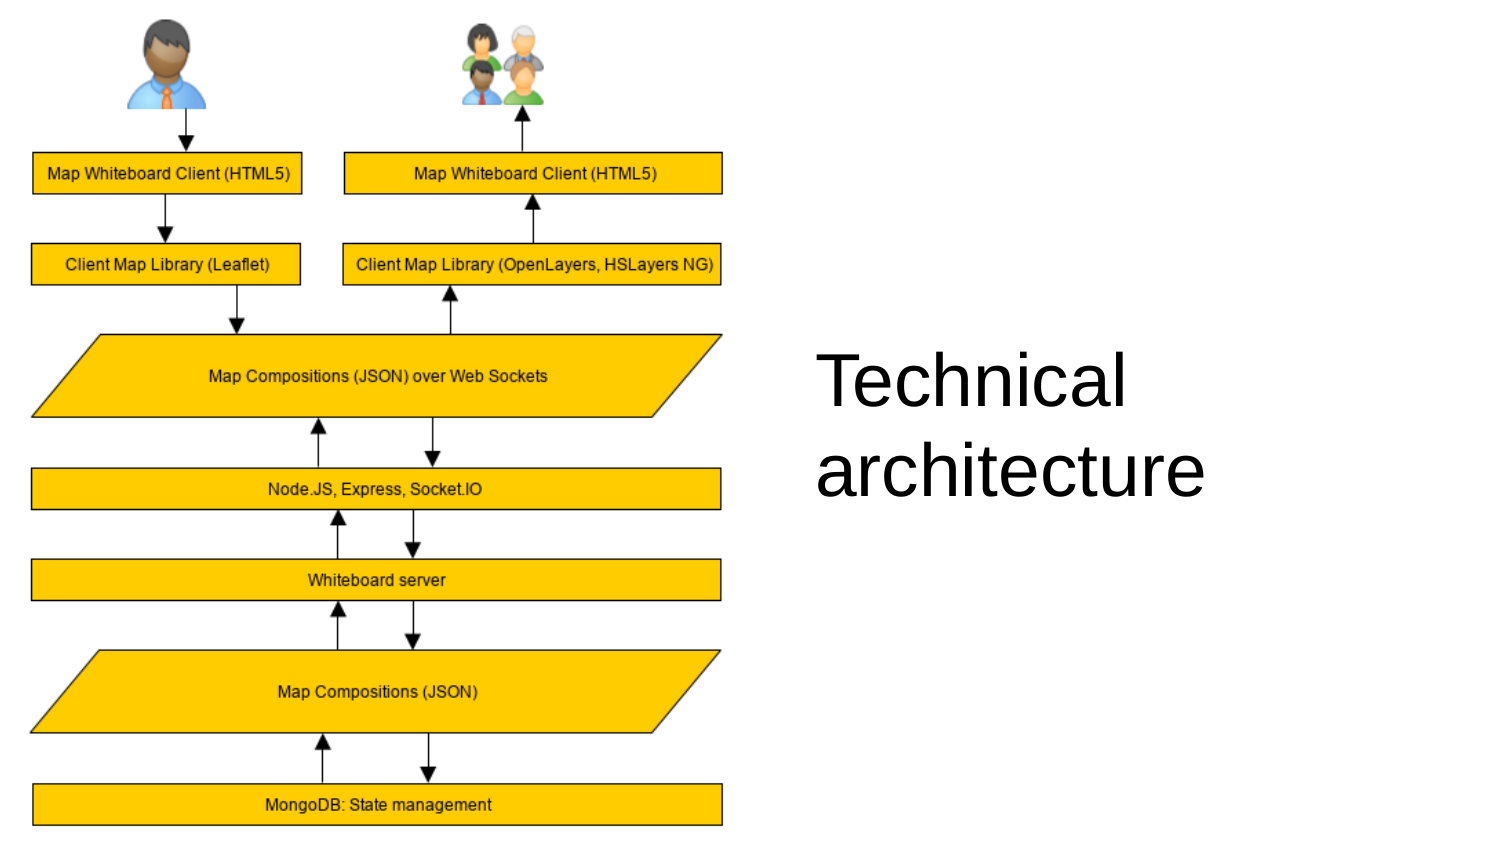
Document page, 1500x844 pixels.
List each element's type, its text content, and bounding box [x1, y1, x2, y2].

title Technical architecture [800, 149, 1490, 694]
picture [0, 0, 751, 844]
